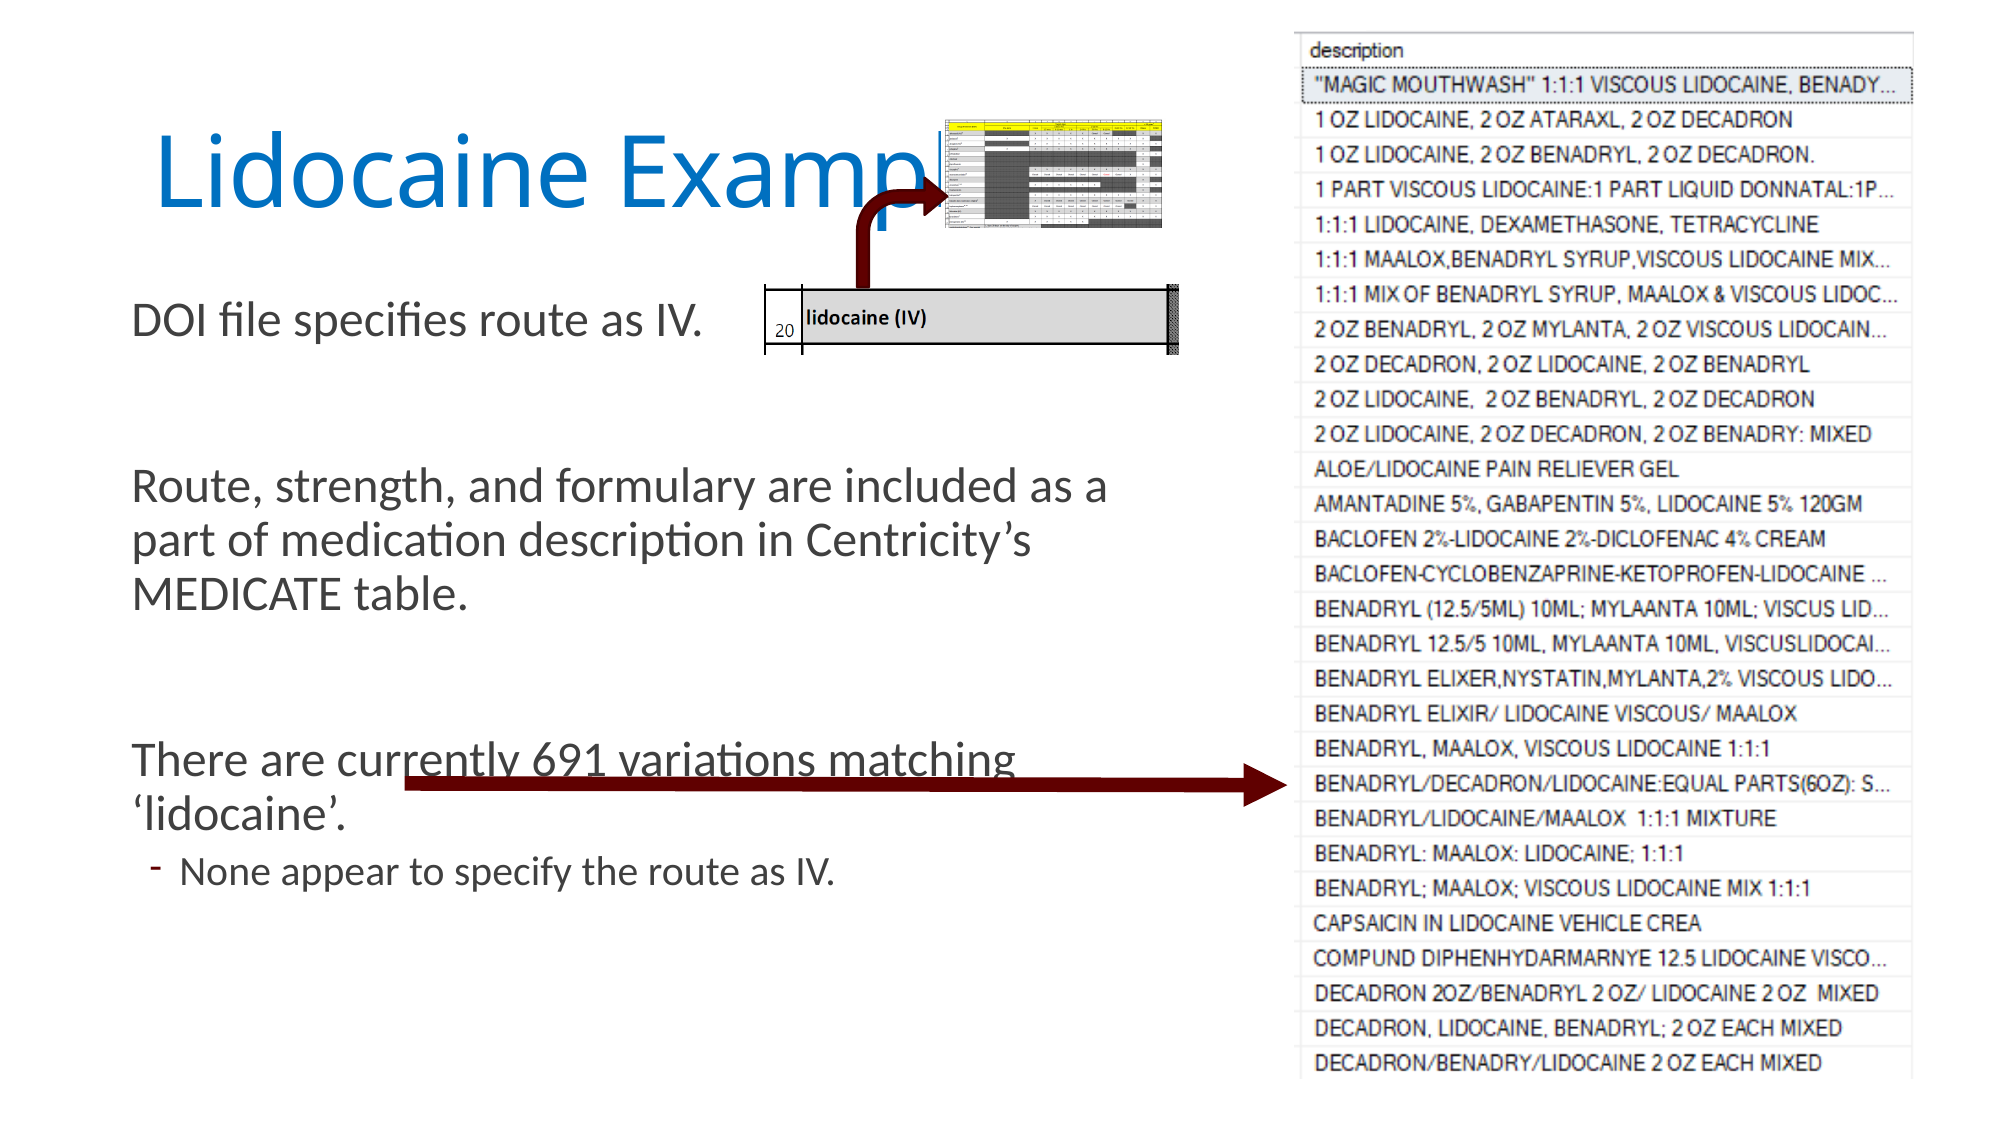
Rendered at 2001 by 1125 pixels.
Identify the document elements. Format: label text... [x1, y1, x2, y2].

text_box [855, 176, 937, 280]
picture [1293, 29, 1914, 1079]
picture [755, 283, 1180, 356]
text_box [403, 782, 1288, 786]
title Lidocaine Example [137, 59, 1291, 236]
picture [940, 118, 1166, 228]
list DOI file specifies route as IV. Route, strength, and formulary are included as a part of medication description in Centricity’s MEDICATE table. There are currently 691 variations matching ‘lidocaine’. None appear to specify the route as IV. [116, 285, 1122, 1031]
